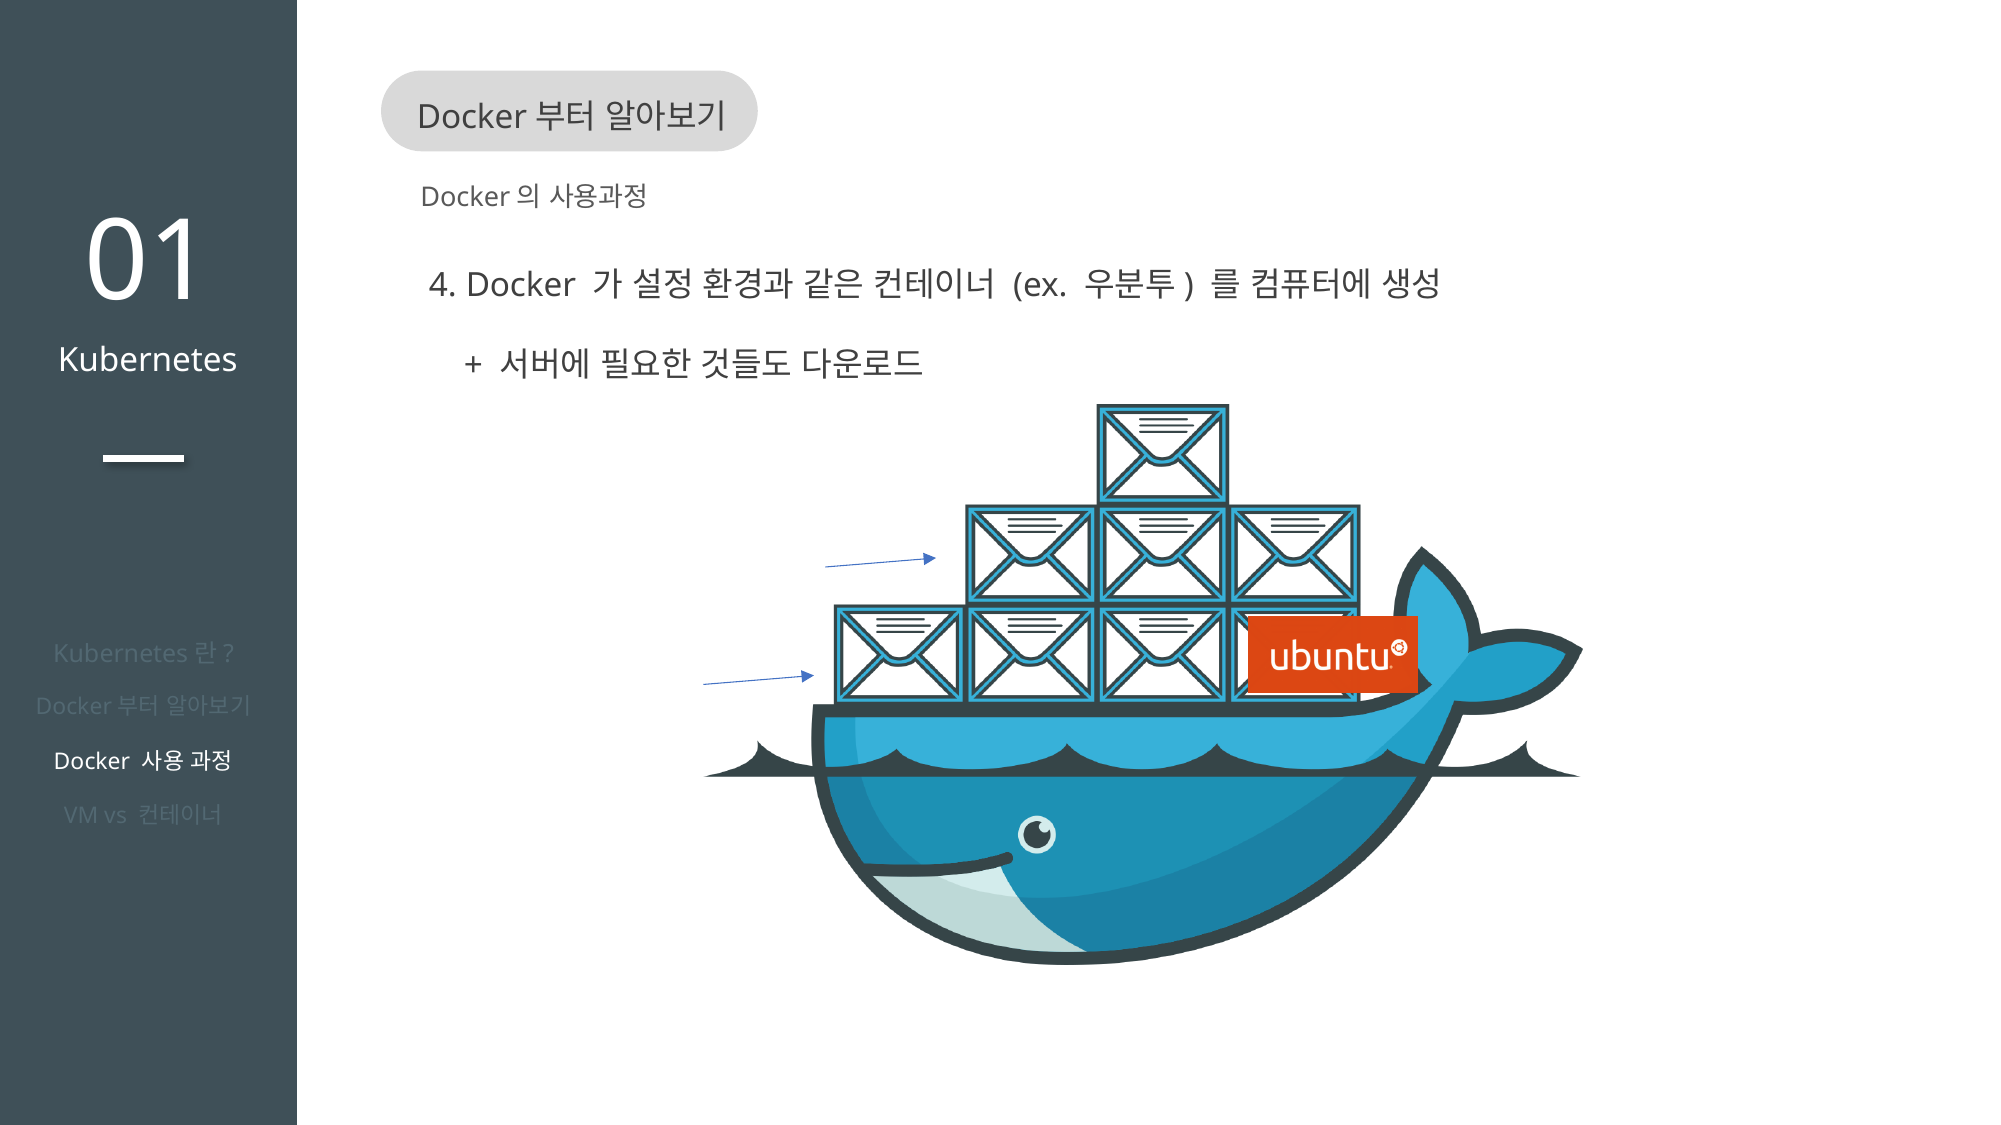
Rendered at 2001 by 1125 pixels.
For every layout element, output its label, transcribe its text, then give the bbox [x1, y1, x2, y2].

text_box 4. Docker 가 설정 환경과 같은 컨테이너 (ex. 우분투) 를 컴퓨터에 생성 + 서버에 필요한 것들도 다운로드 [414, 255, 1458, 390]
picture [703, 404, 1583, 965]
text_box [0, 0, 298, 1125]
text_box Docker의 사용과정 [405, 172, 664, 220]
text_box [825, 557, 937, 568]
text_box [379, 69, 759, 153]
text_box Docker부터 알아보기 [402, 87, 743, 143]
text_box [703, 675, 814, 685]
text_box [17, 629, 270, 837]
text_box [47, 179, 249, 459]
